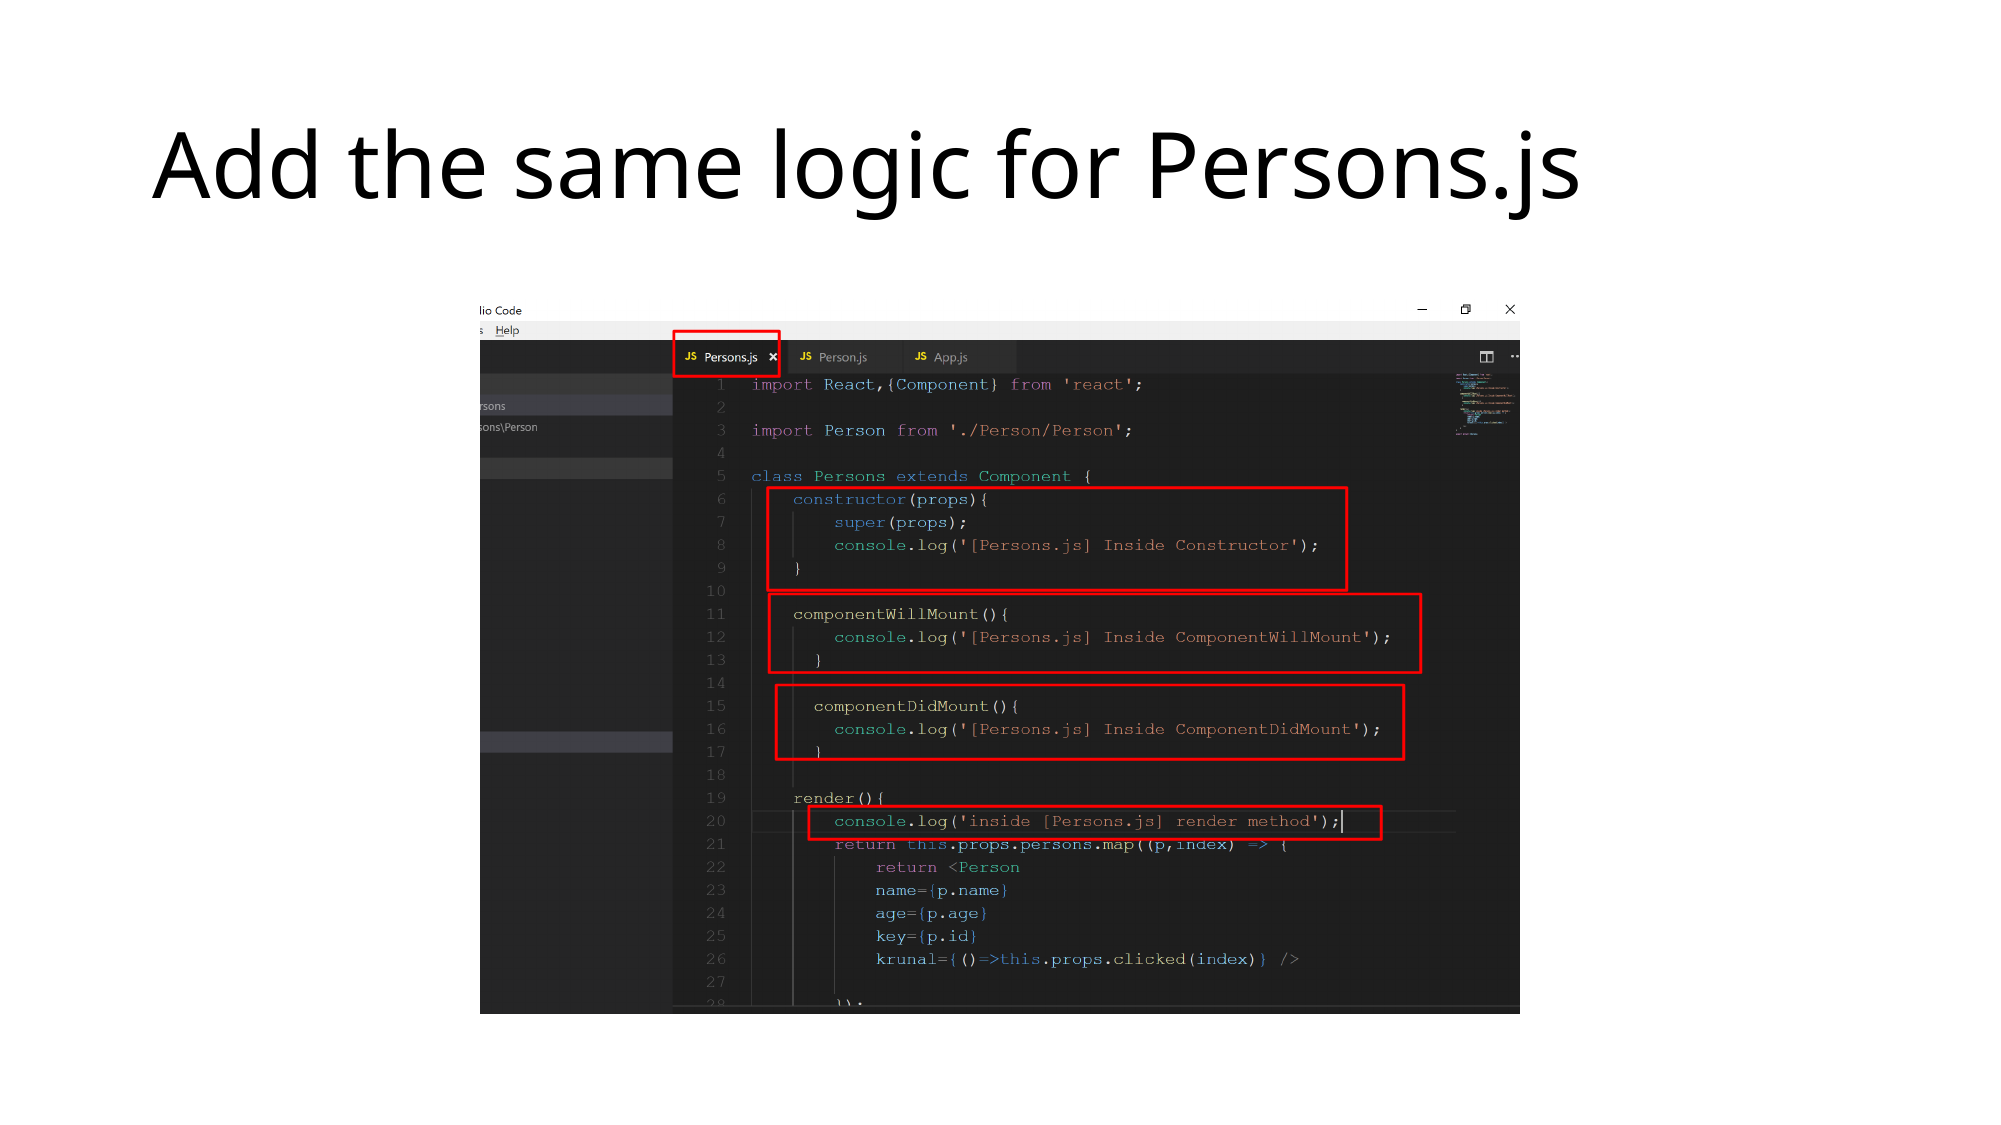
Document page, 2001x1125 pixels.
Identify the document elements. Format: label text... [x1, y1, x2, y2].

title Add the same logic for Persons.js [137, 59, 1863, 278]
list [480, 299, 1520, 1014]
